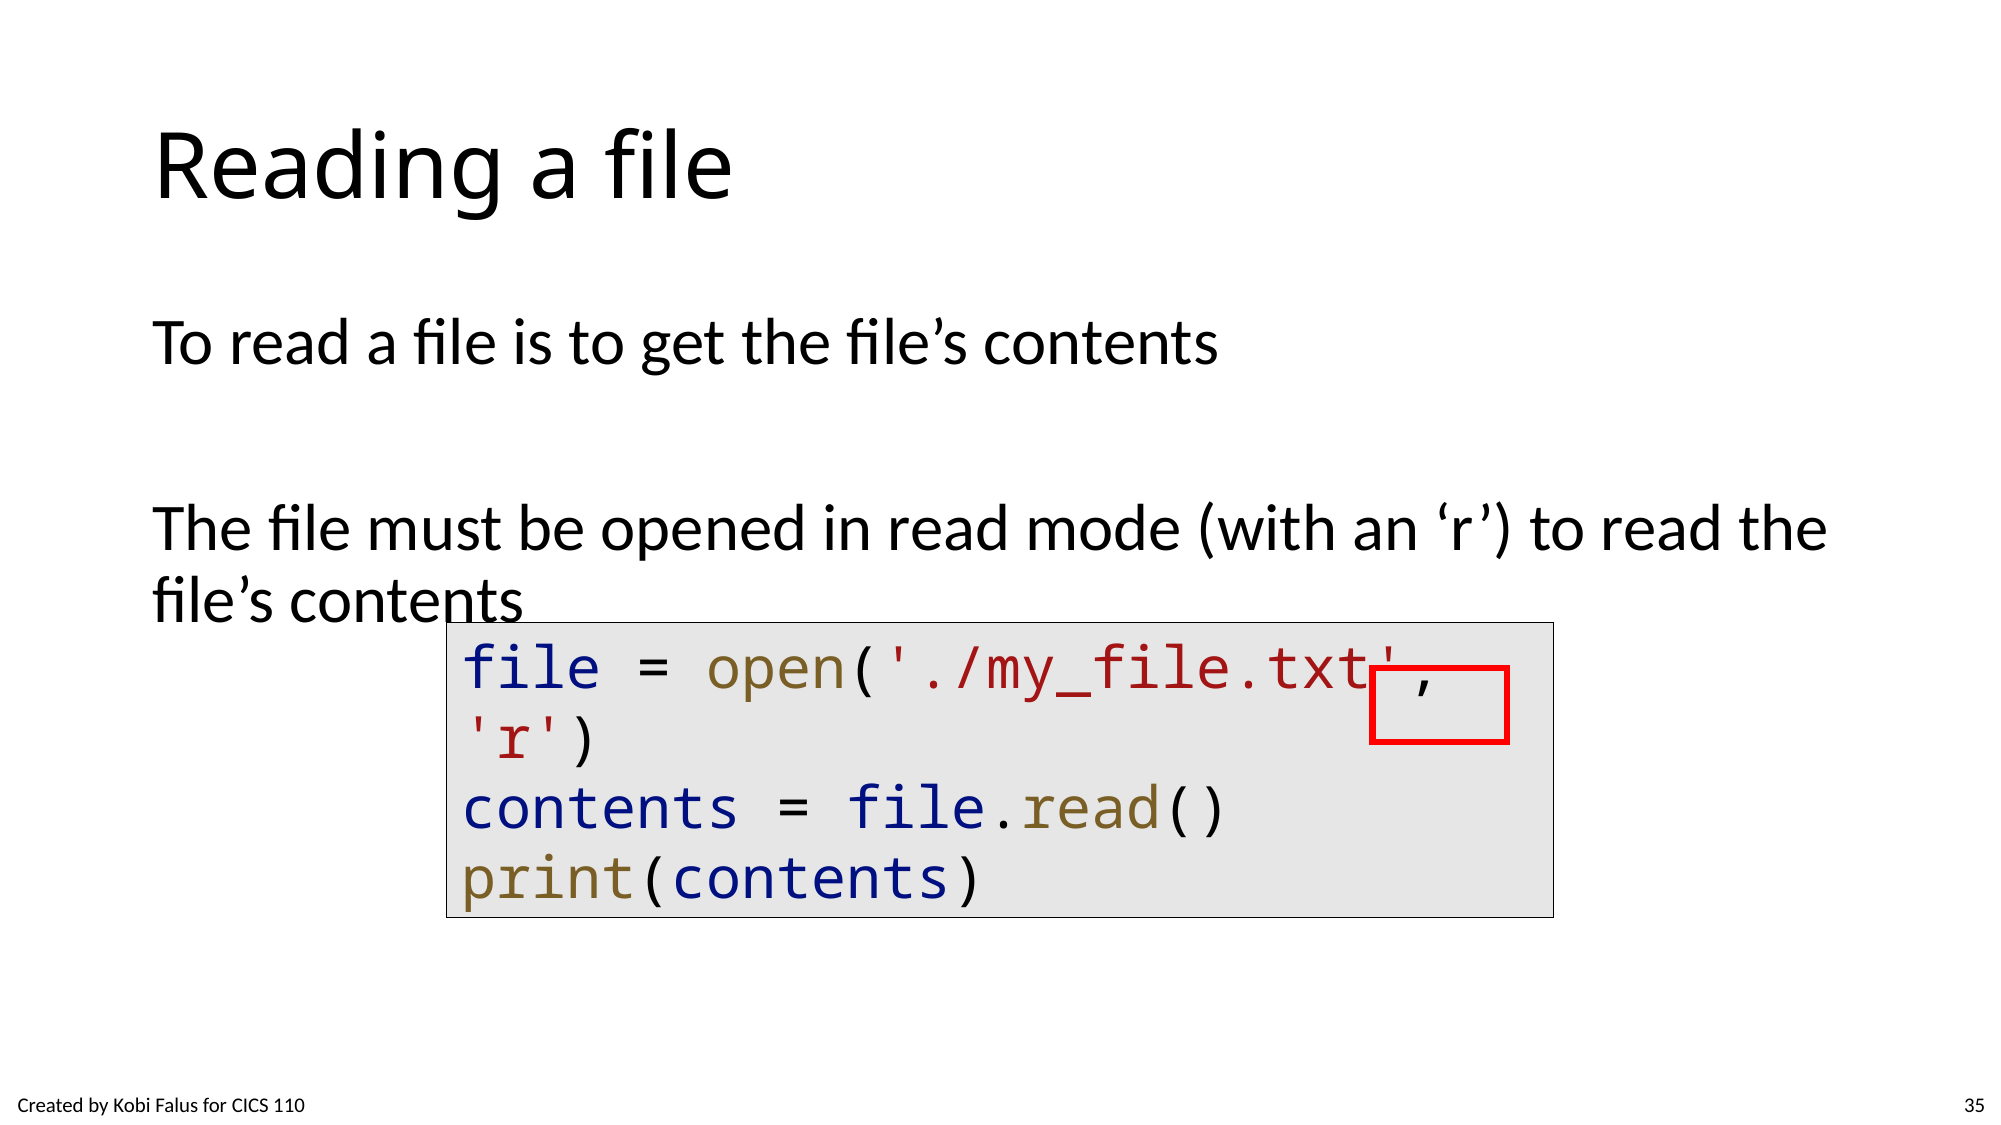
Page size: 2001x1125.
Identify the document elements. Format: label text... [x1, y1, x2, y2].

list To read a file is to get the file’s contents The file must be opened in read mode (with an ‘r’) to read the file’s contents [137, 299, 1863, 1014]
text_box file = open('./my_file.txt', 'r') contents = file.read() print(contents) [446, 622, 1554, 918]
title Reading a file [137, 59, 1863, 278]
text_box [1372, 667, 1508, 743]
